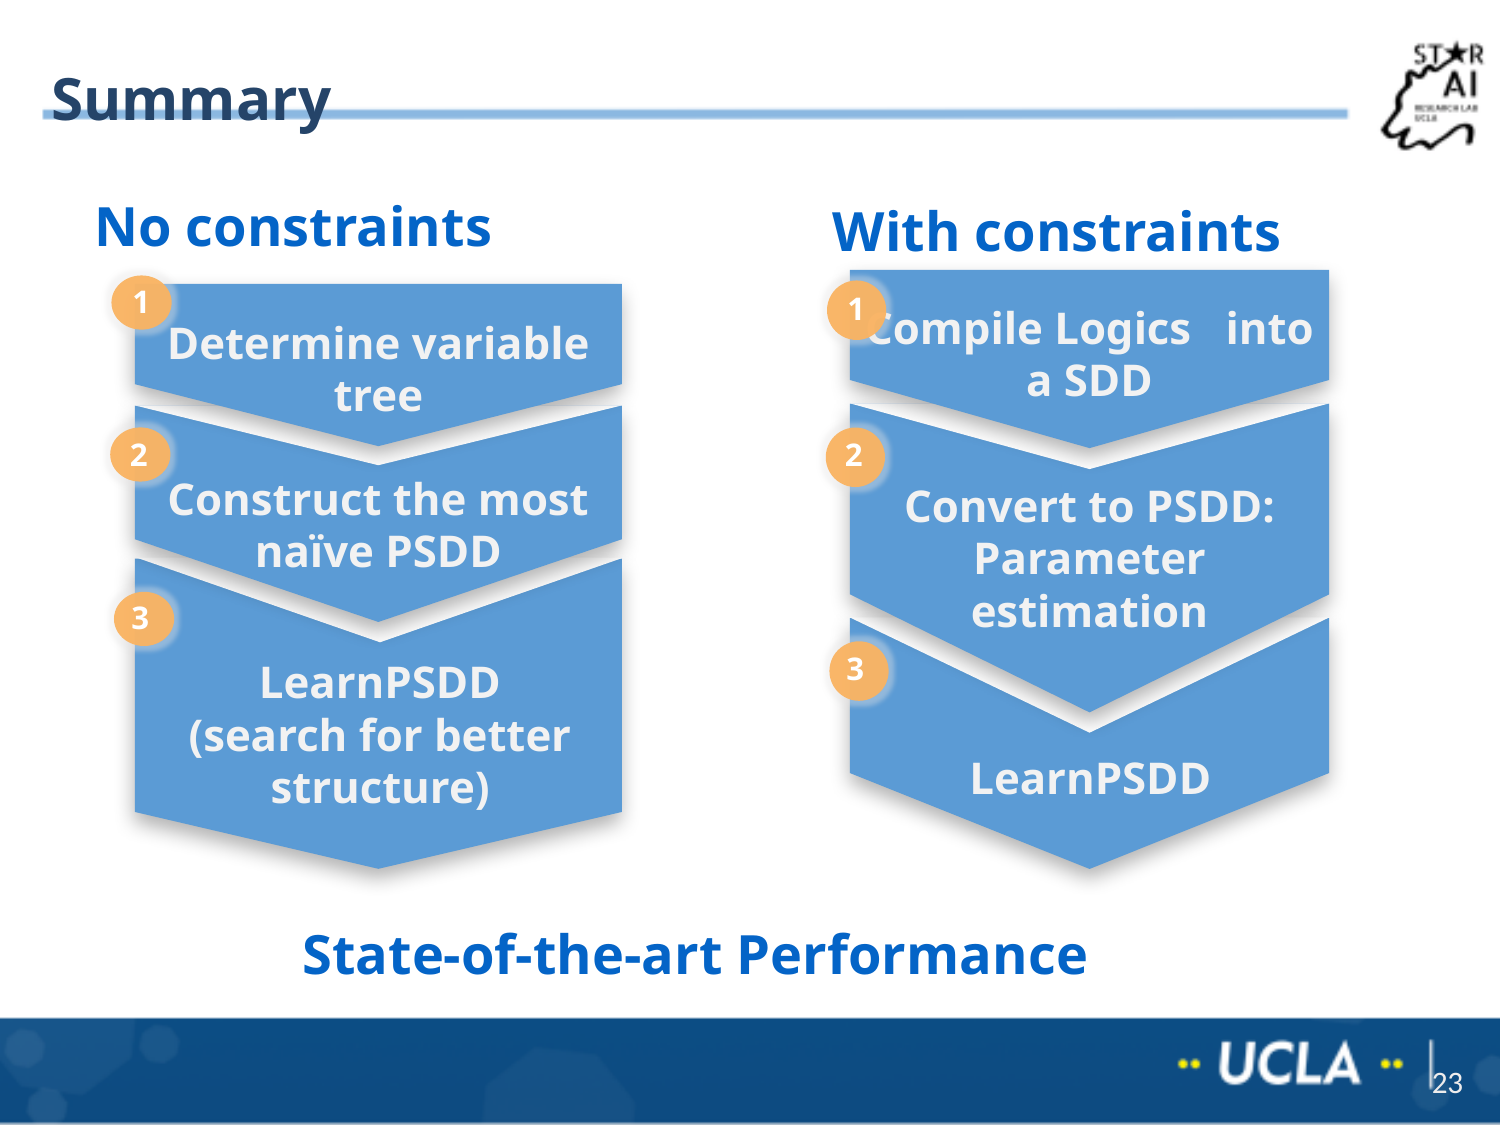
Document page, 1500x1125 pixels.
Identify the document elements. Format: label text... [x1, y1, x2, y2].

text_box With constraints [821, 198, 1303, 269]
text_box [105, 275, 624, 869]
title Summary [36, 4, 1330, 199]
slide_number 22 [1140, 1050, 1479, 1111]
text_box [821, 269, 1330, 869]
text_box No constraints [82, 193, 565, 270]
text_box State-of-the-art Performance [62, 922, 1330, 999]
